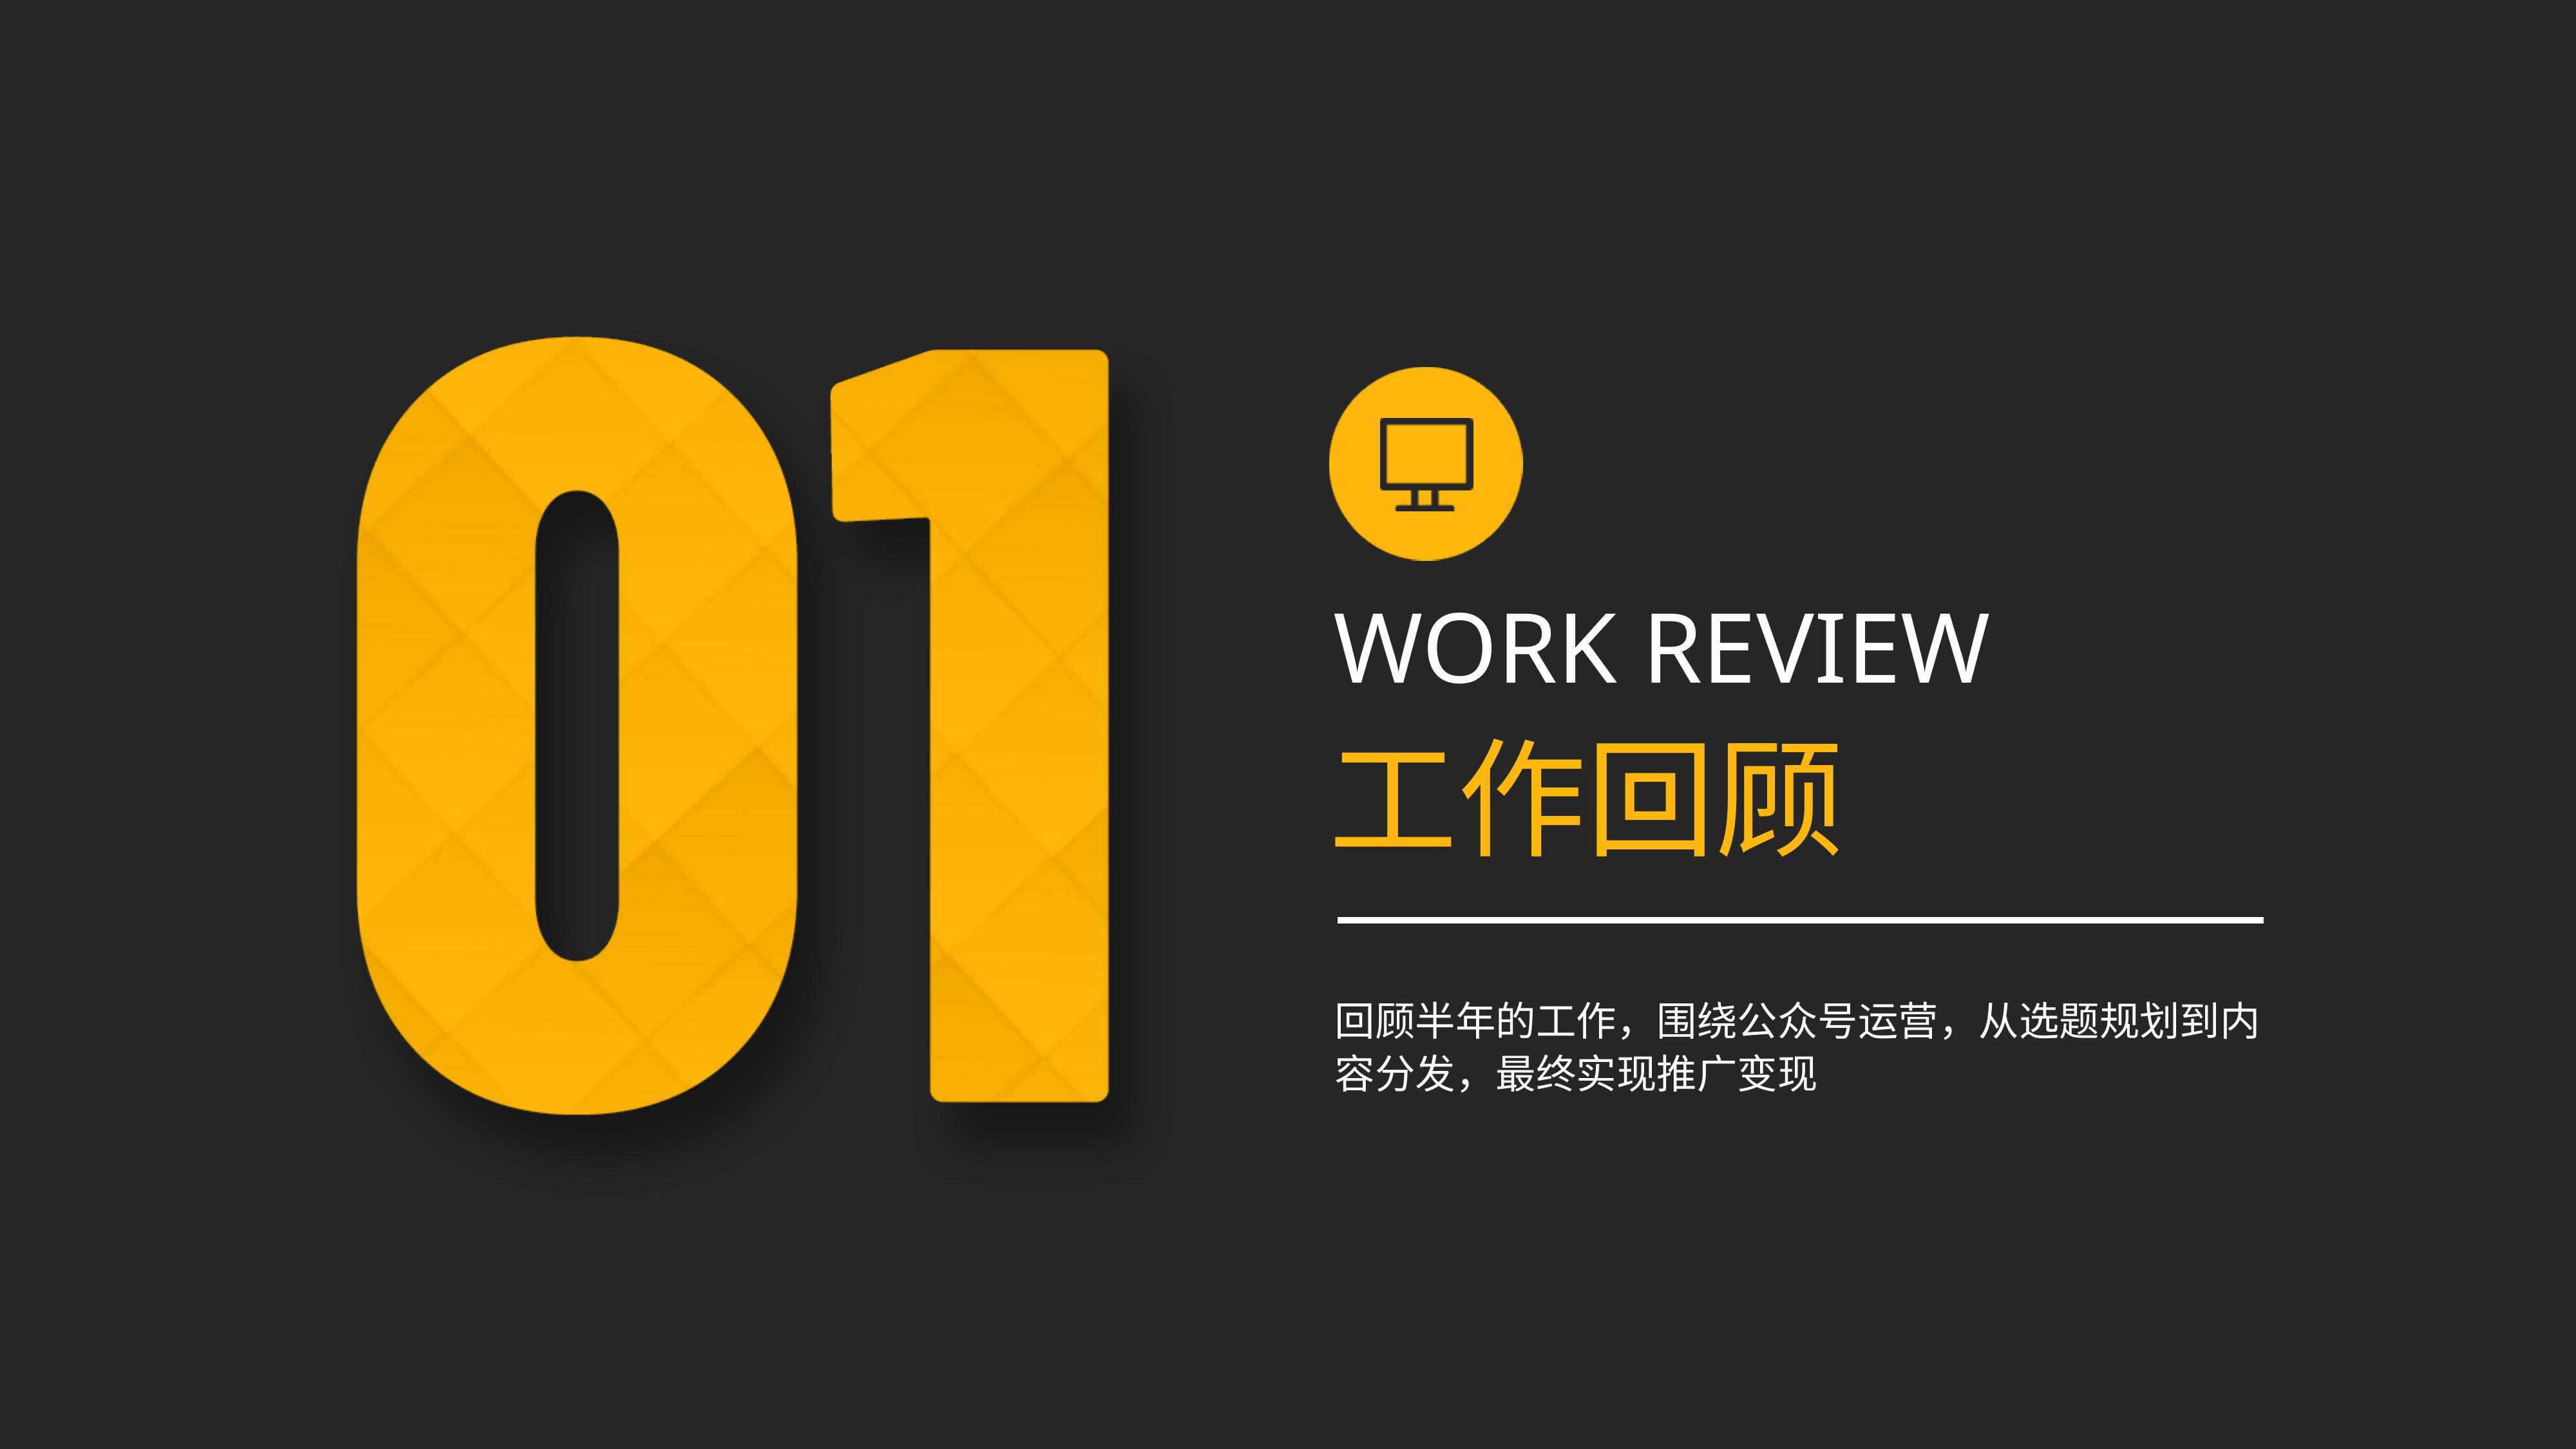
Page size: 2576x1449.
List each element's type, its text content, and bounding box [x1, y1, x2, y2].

picture [1337, 917, 2264, 923]
text_box 回顾半年的工作，围绕公众号运营，从选题规划到内容分发，最终实现推广变现 [1325, 986, 2286, 1091]
text_box WORK REVIEW [1323, 582, 2280, 699]
picture [1329, 367, 1523, 561]
text_box 工作回顾 [1319, 712, 2286, 869]
picture [339, 336, 1176, 1197]
